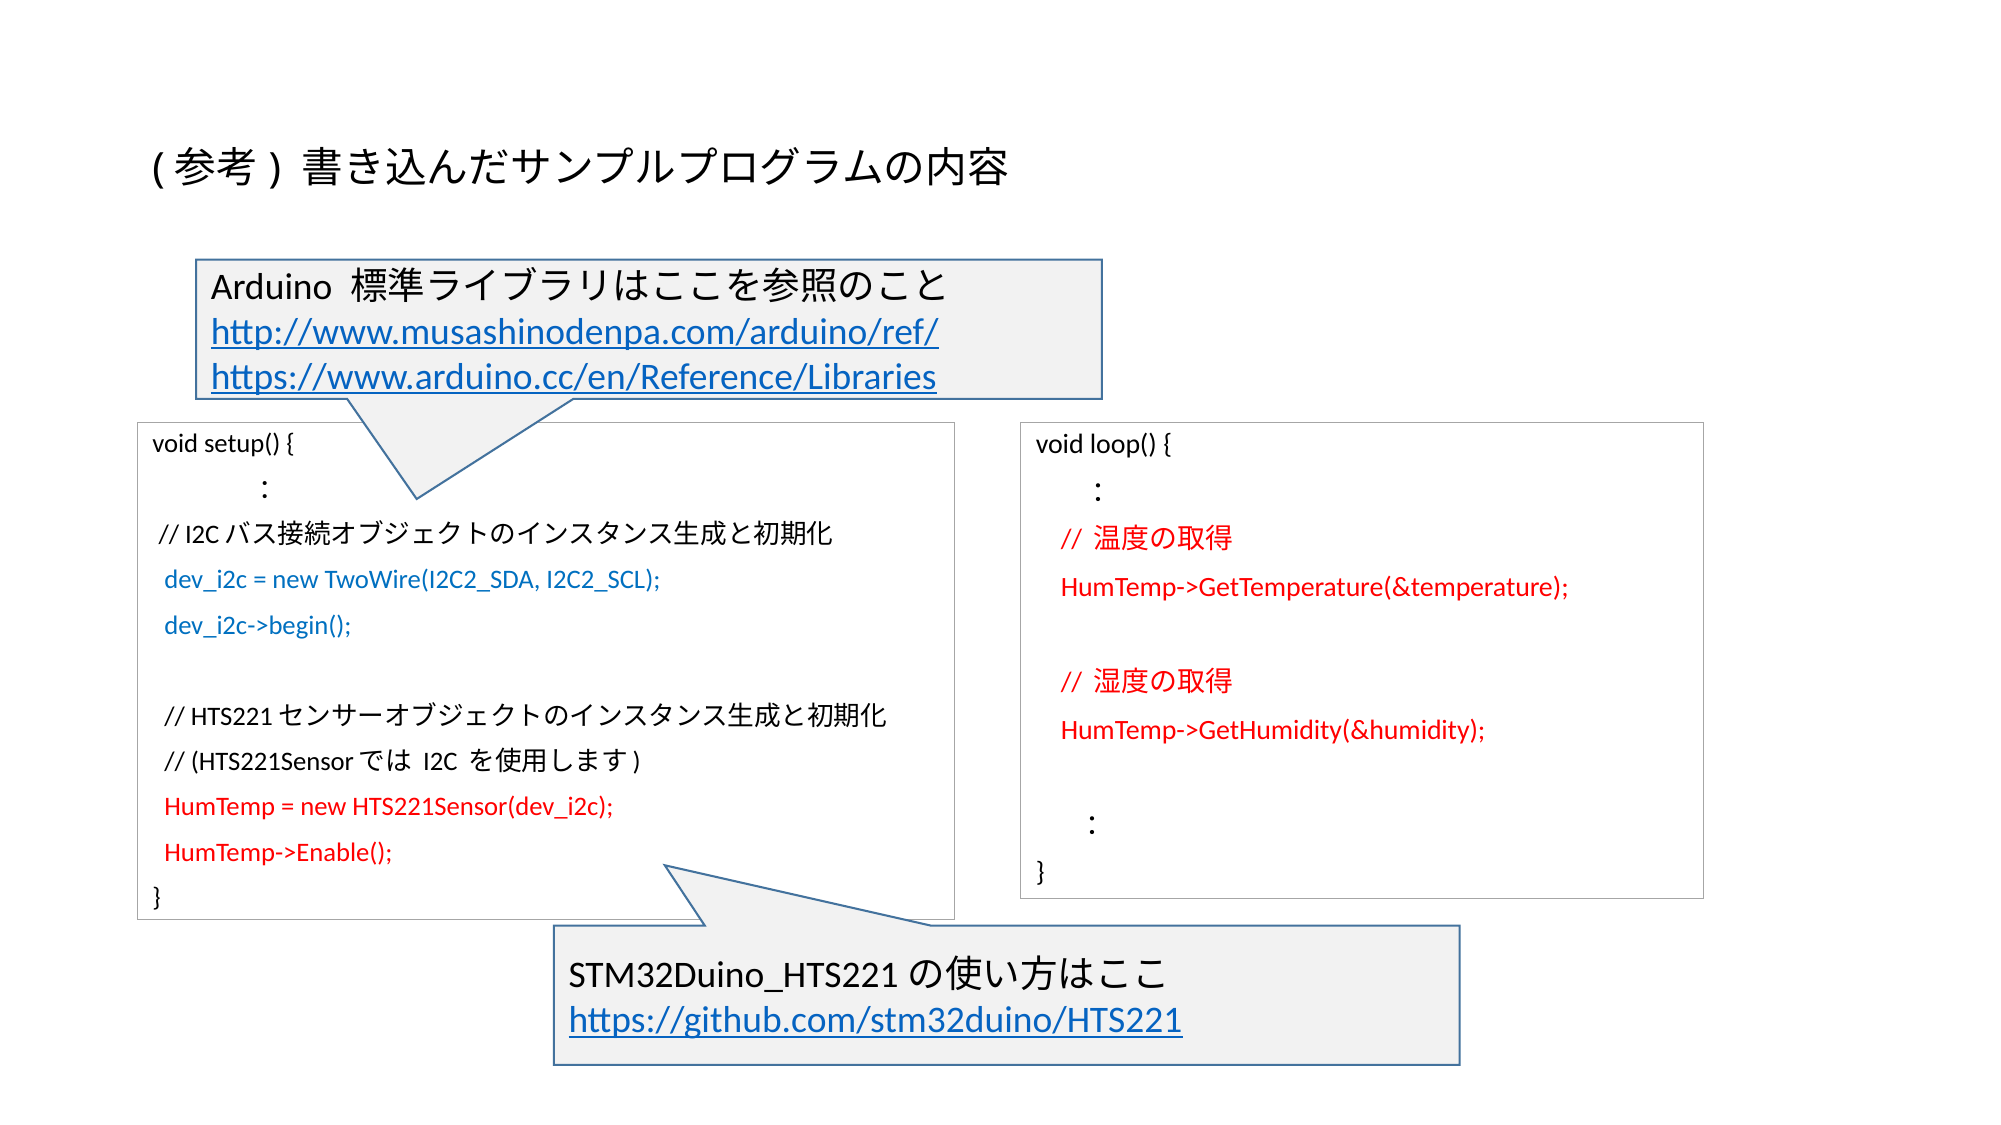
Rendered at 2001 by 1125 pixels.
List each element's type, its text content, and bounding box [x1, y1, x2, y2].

text_box Arduino 標準ライブラリはここを参照のこと http://www.musashinodenpa.com/arduino/ref/ https://www.arduino.cc/en/Reference/Libraries [195, 258, 1103, 501]
text_box void setup() { ： // I2Cバス接続オブジェクトのインスタンス生成と初期化 dev_i2c = new TwoWire(I2C2_SDA, I2C2_SCL); dev_i2c->begin(); // HTS221センサーオブジェクトのインスタンス生成と初期化 // (HTS221Sensorでは I2C を使用します) HumTemp = new HTS221Sensor(dev_i2c); HumTemp->Enable(); } [137, 422, 955, 920]
title (参考) 書き込んだサンプルプログラムの内容 [137, 59, 1863, 278]
text_box STM32Duino_HTS221の使い方はここ https://github.com/stm32duino/HTS221 [552, 863, 1461, 1066]
text_box void loop() { ： // 温度の取得 HumTemp->GetTemperature(&temperature); // 湿度の取得 HumTemp->GetHumidity(&humidity); ： } [1020, 422, 1704, 899]
